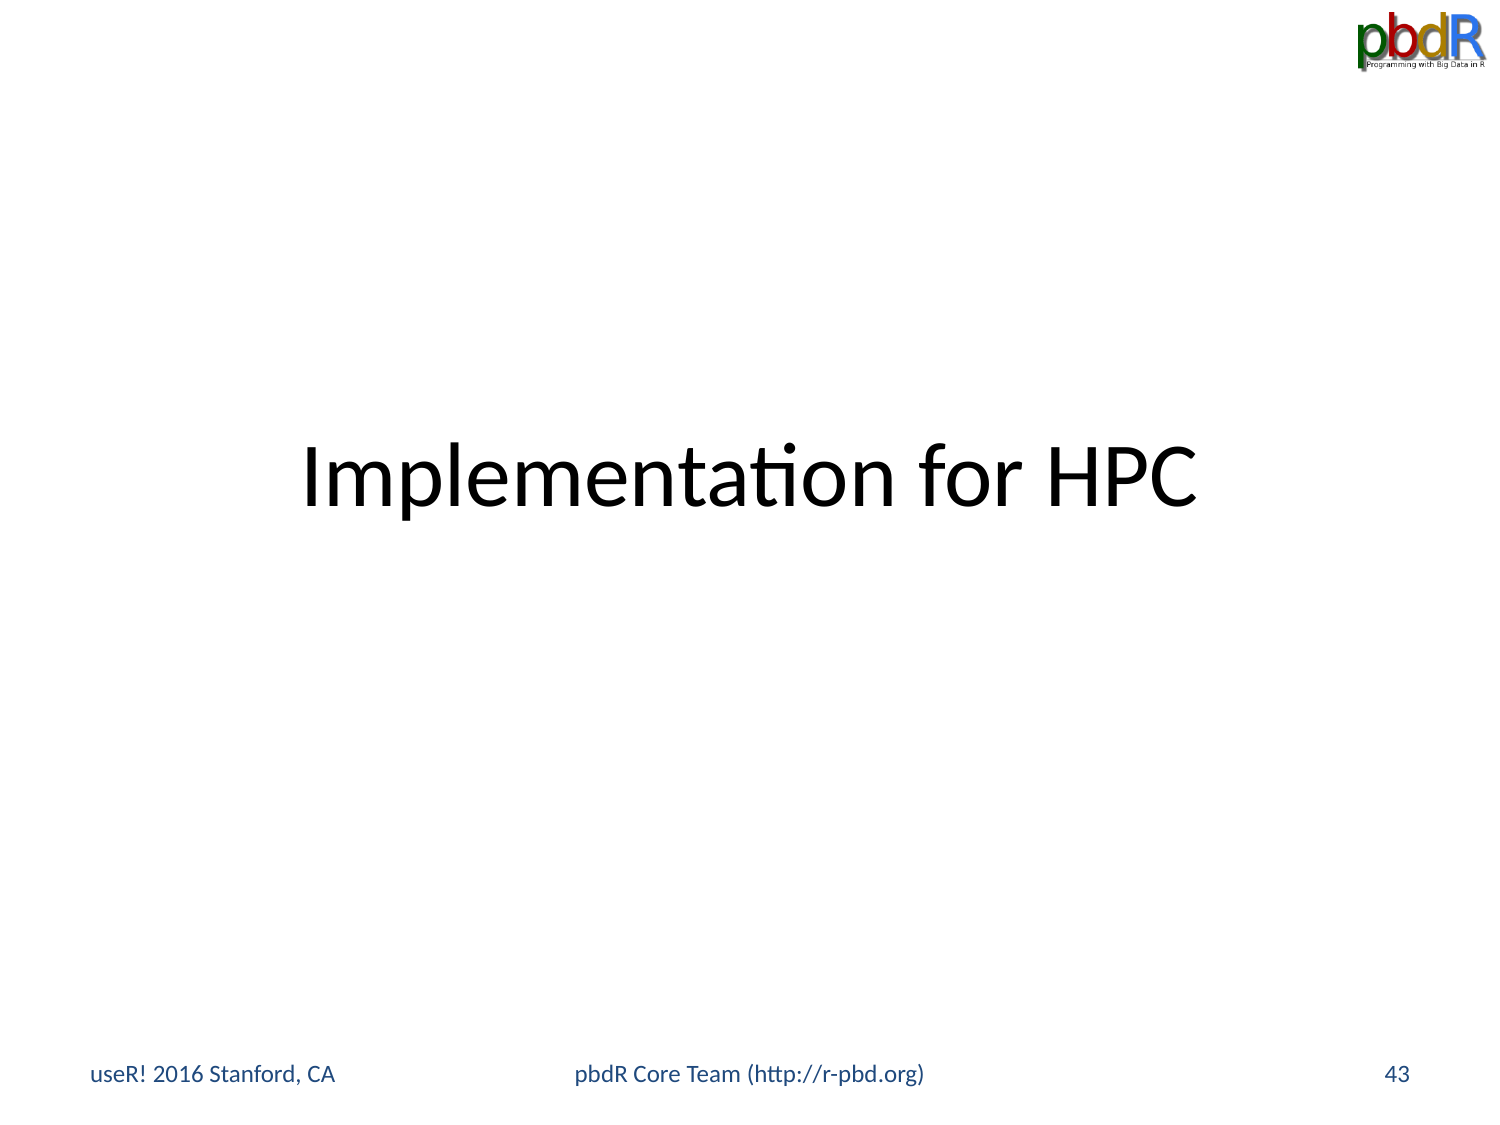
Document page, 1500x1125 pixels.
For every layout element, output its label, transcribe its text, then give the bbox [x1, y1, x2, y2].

picture [1358, 12, 1488, 73]
slide_number useR! 2016 Stanford, CA [75, 1042, 425, 1103]
title Implementation for HPC [112, 349, 1388, 591]
footer pbdR Core Team (http://r-pbd.org) [512, 1042, 988, 1103]
slide_number 43 [1074, 1042, 1425, 1103]
